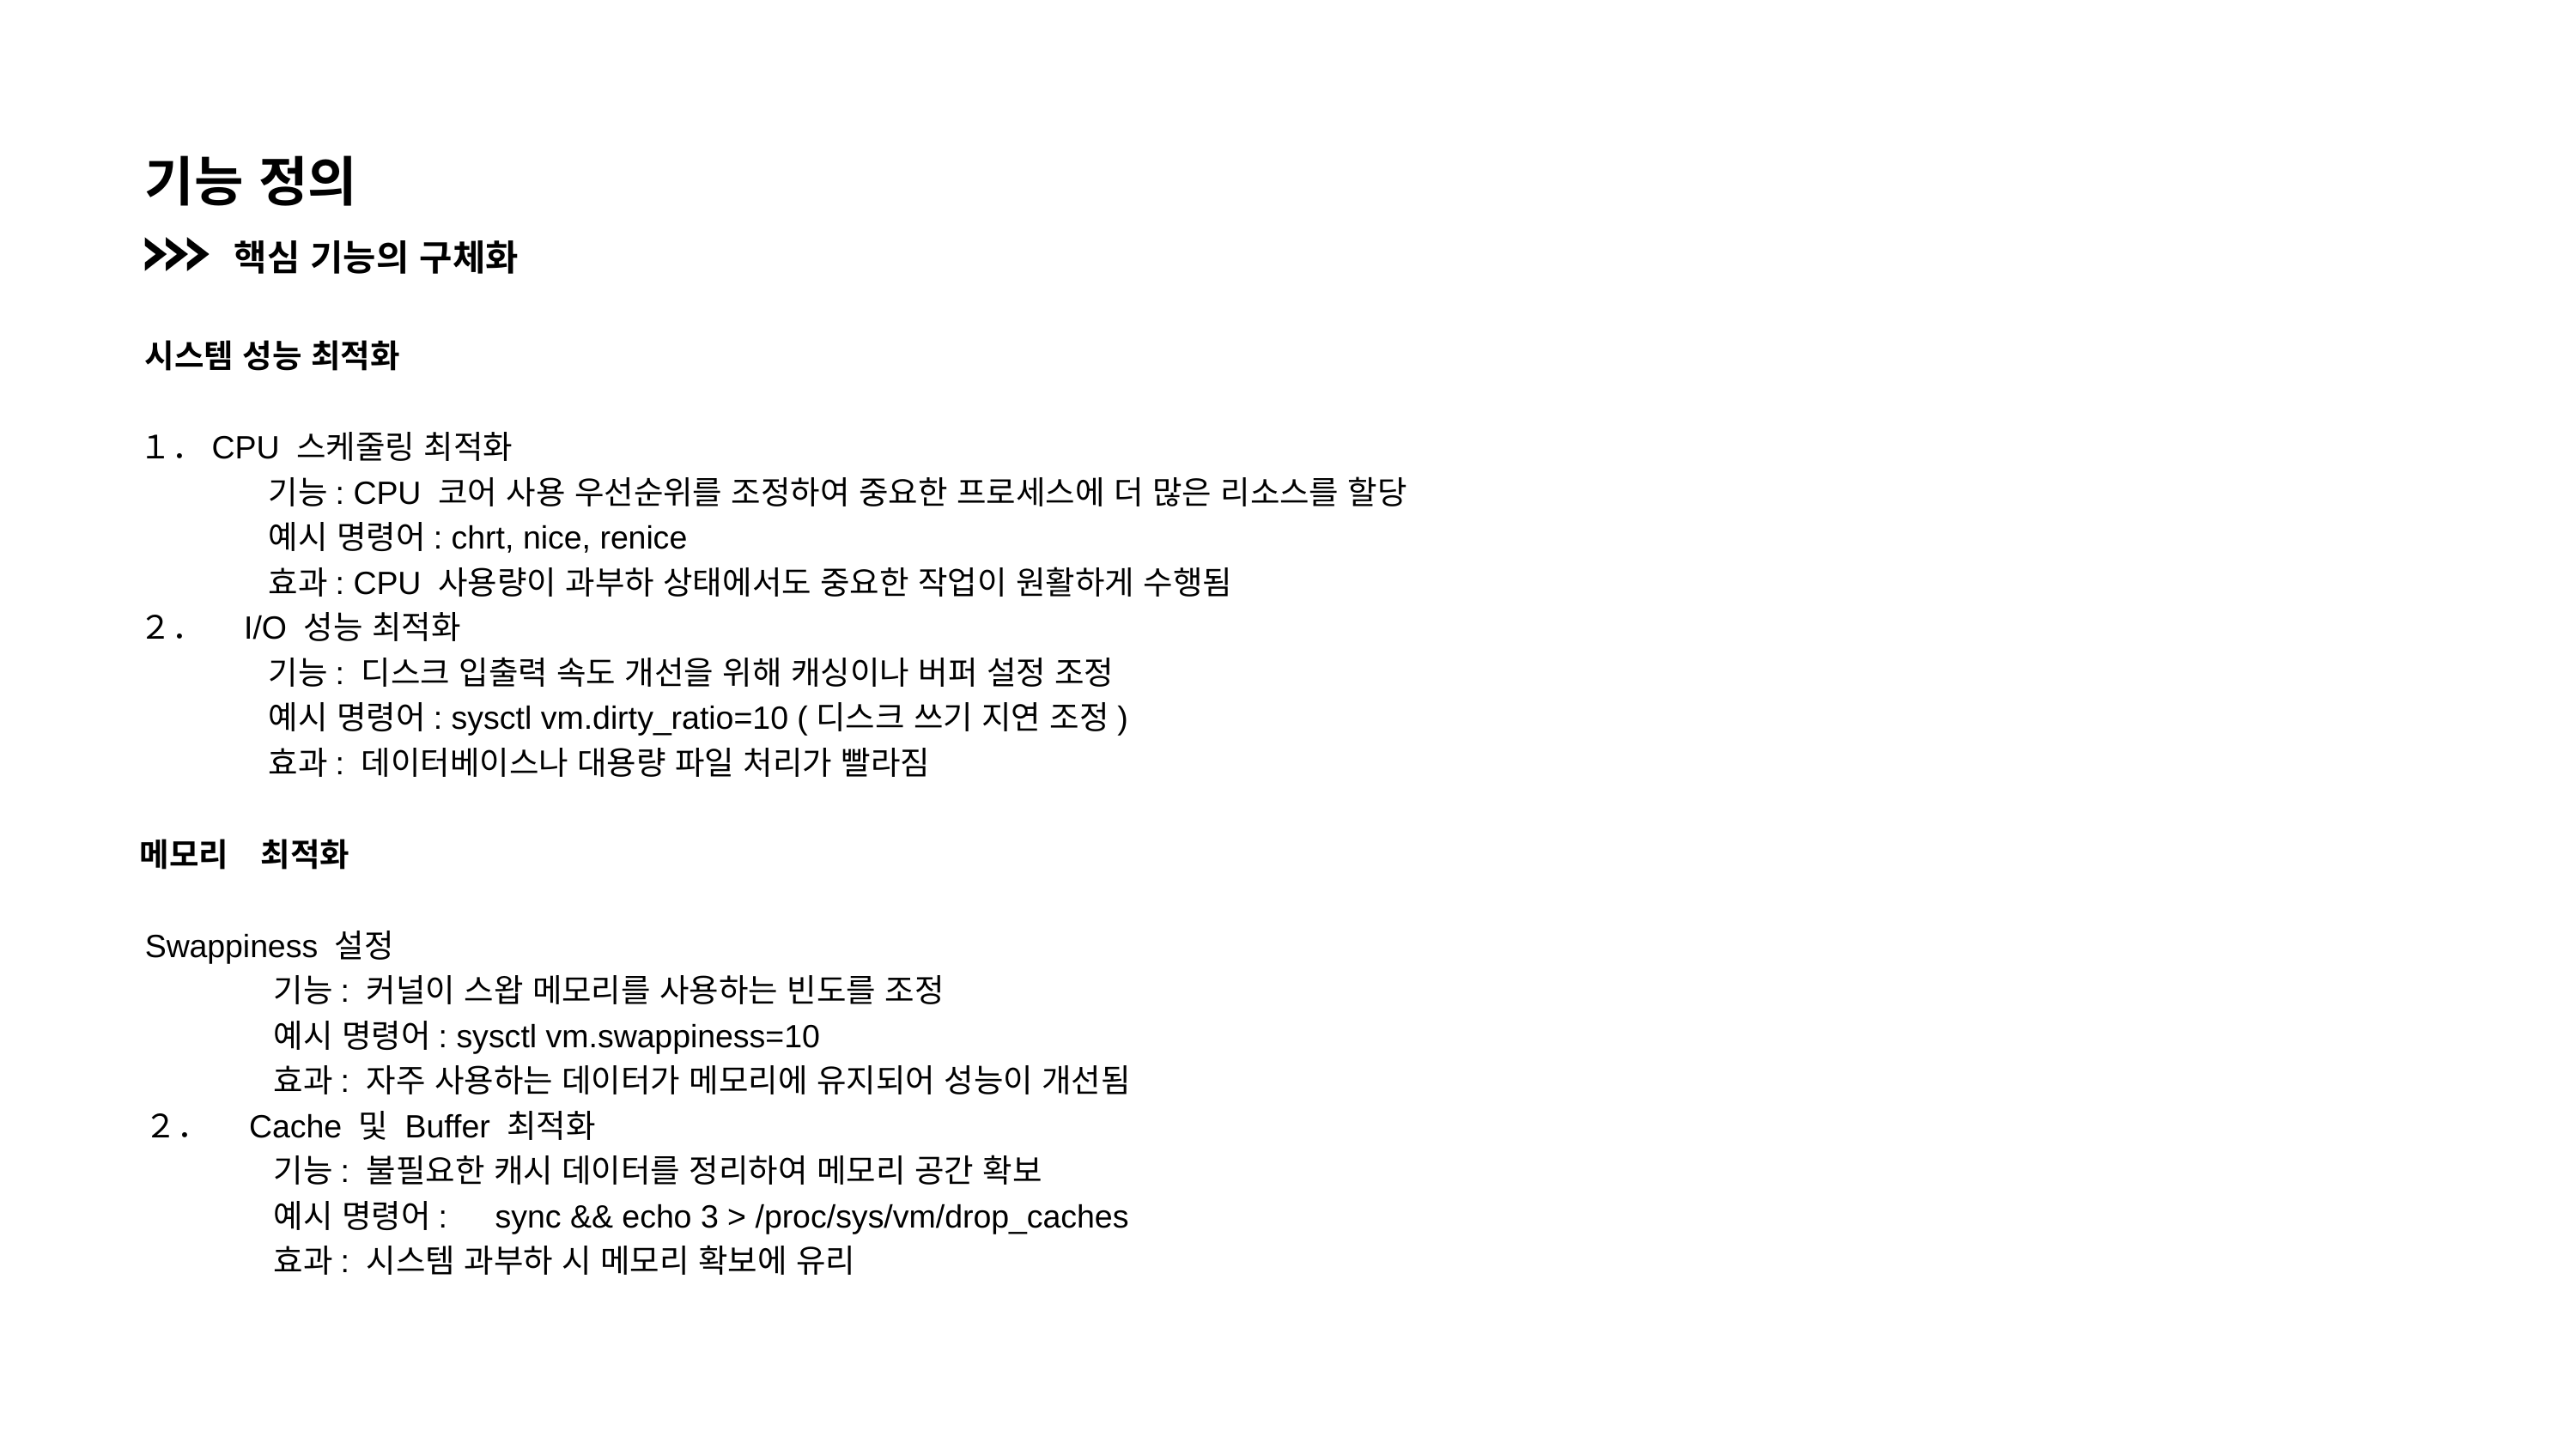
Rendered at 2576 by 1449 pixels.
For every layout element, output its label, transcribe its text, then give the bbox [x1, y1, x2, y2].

text_box Swappiness 설정 기능: 커널이 스왑 메모리를 사용하는 빈도를 조정 예시 명령어: sysctl vm.swappiness=10 효과: 자주 사용하는 데이터가 메모리에 유지되어 성능이 개선됨 ２． Cache 및 Buffer 최적화 기능: 불필요한 캐시 데이터를 정리하여 메모리 공간 확보 예시 명령어: sync && echo 3 > /proc/sys/vm/drop_caches 효과: 시스템 과부하 시 메모리 확보에 유리 [144, 919, 1519, 1280]
text_box 메모리 최적화 [139, 828, 424, 873]
text_box 기능 정의 [144, 136, 636, 212]
text_box 핵심 기능의 구체화 [234, 227, 758, 278]
text_box １．CPU 스케줄링 최적화 기능: CPU 코어 사용 우선순위를 조정하여 중요한 프로세스에 더 많은 리소스를 할당 예시 명령어: chrt, nice, renice 효과: CPU 사용량이 과부하 상태에서도 중요한 작업이 원활하게 수행됨 ２． I/O 성능 최적화 기능: 디스크 입출력 속도 개선을 위해 캐싱이나 버퍼 설정 조정 예시 명령어: sysctl vm.dirty_ratio=10 (디스크 쓰기 지연 조정) 효과: 데이터베이스나 대용량 파일 처리가 빨라짐 [139, 420, 1669, 781]
text_box [144, 237, 210, 272]
text_box 시스템 성능 최적화 [144, 329, 429, 374]
